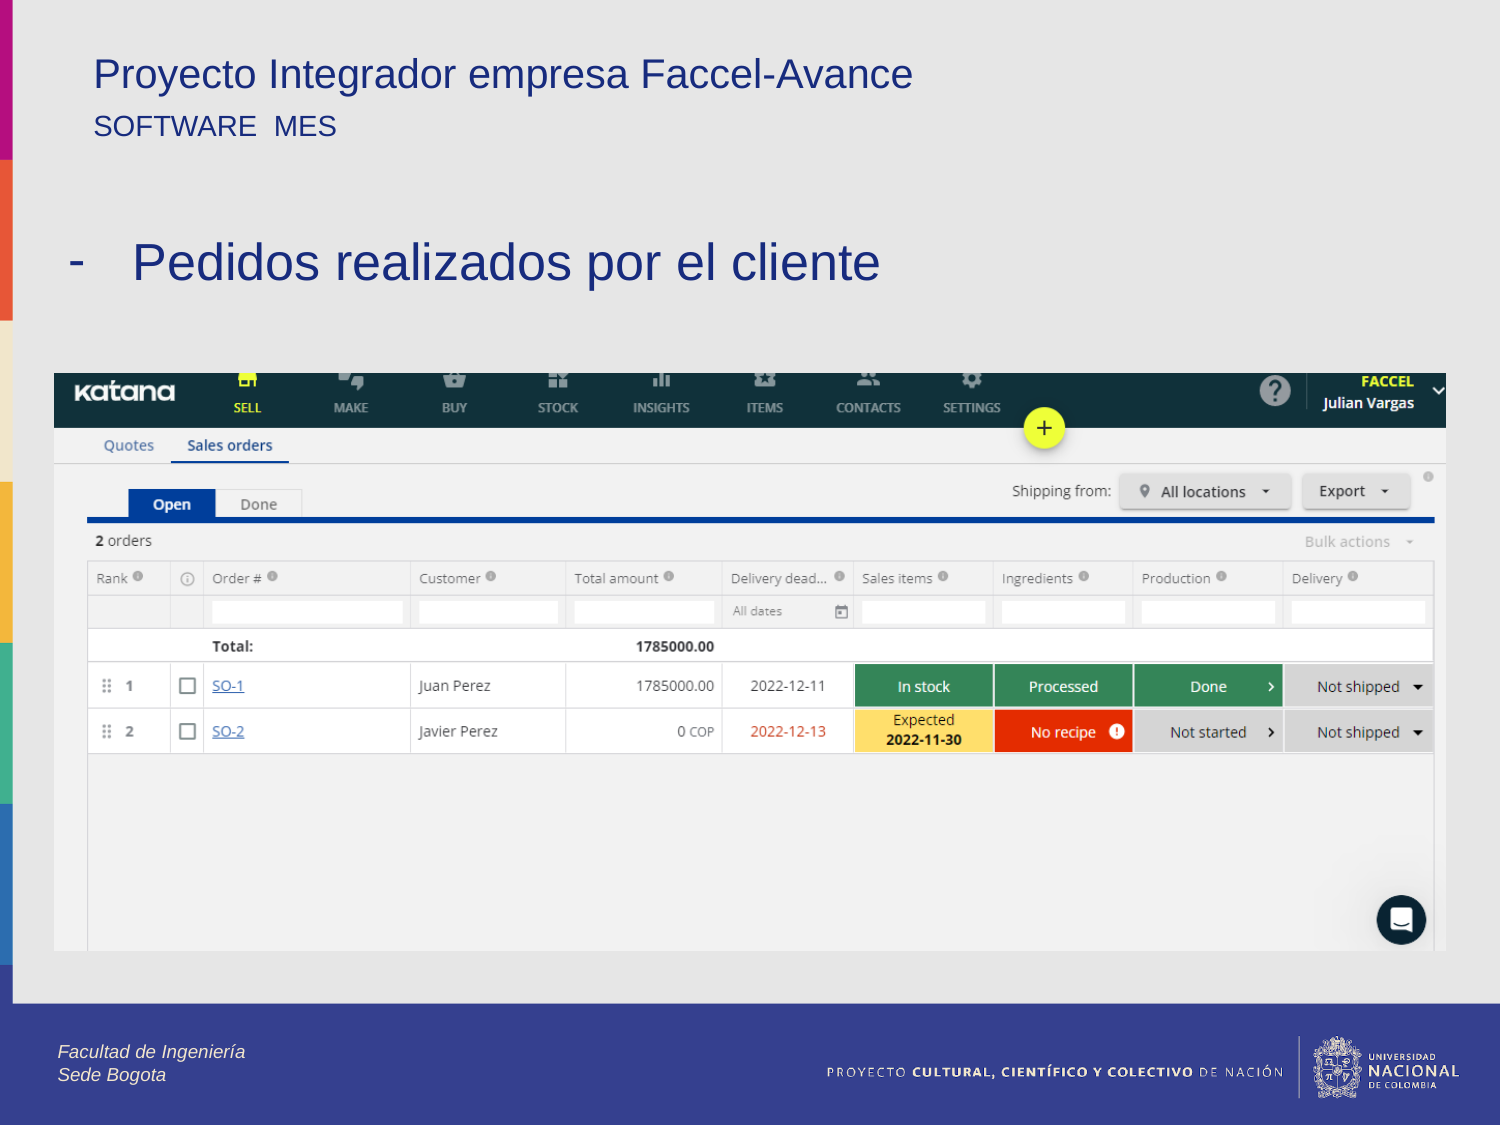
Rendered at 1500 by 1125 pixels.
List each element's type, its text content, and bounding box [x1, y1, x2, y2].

text_box SOFTWARE MES [78, 105, 1371, 145]
picture [0, 0, 1500, 1125]
text_box Pedidos realizados por el cliente [42, 187, 928, 331]
text_box Proyecto Integrador empresa Faccel-Avance [78, 39, 1163, 105]
text_box Facultad de Ingeniería Sede Bogota [42, 1032, 554, 1093]
